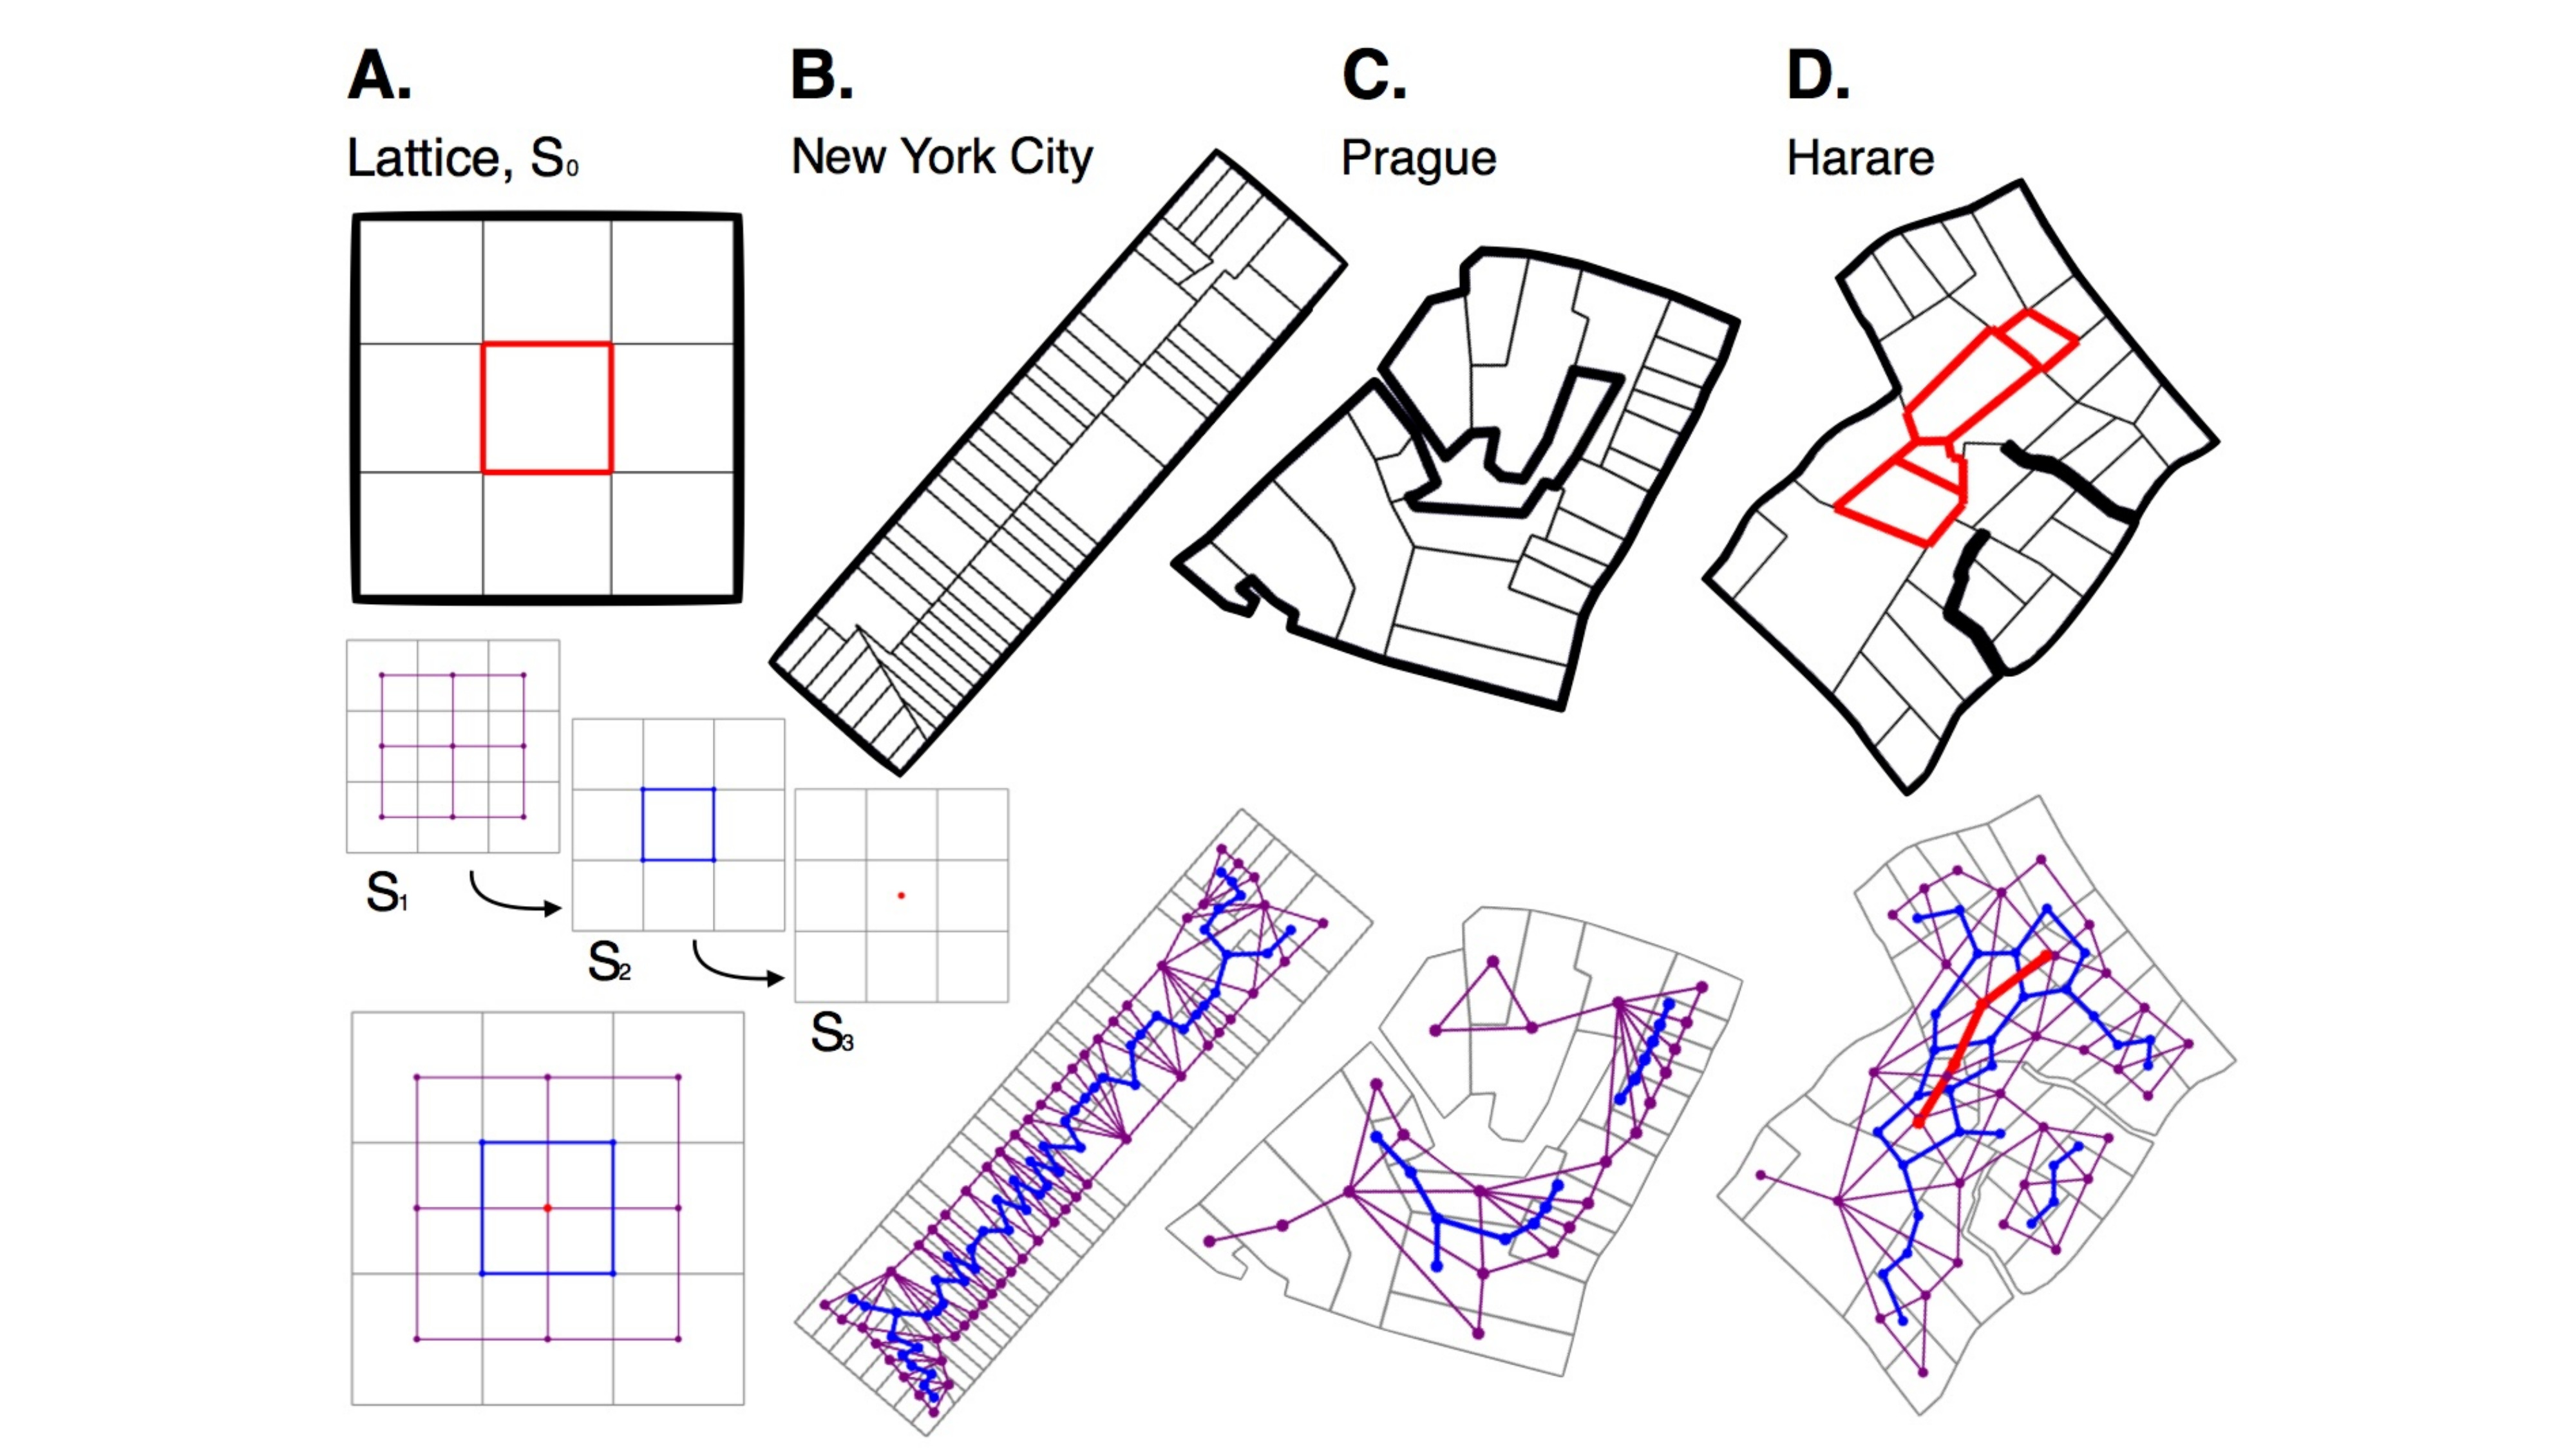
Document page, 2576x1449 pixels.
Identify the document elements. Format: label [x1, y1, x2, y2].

picture [321, 0, 2255, 1449]
